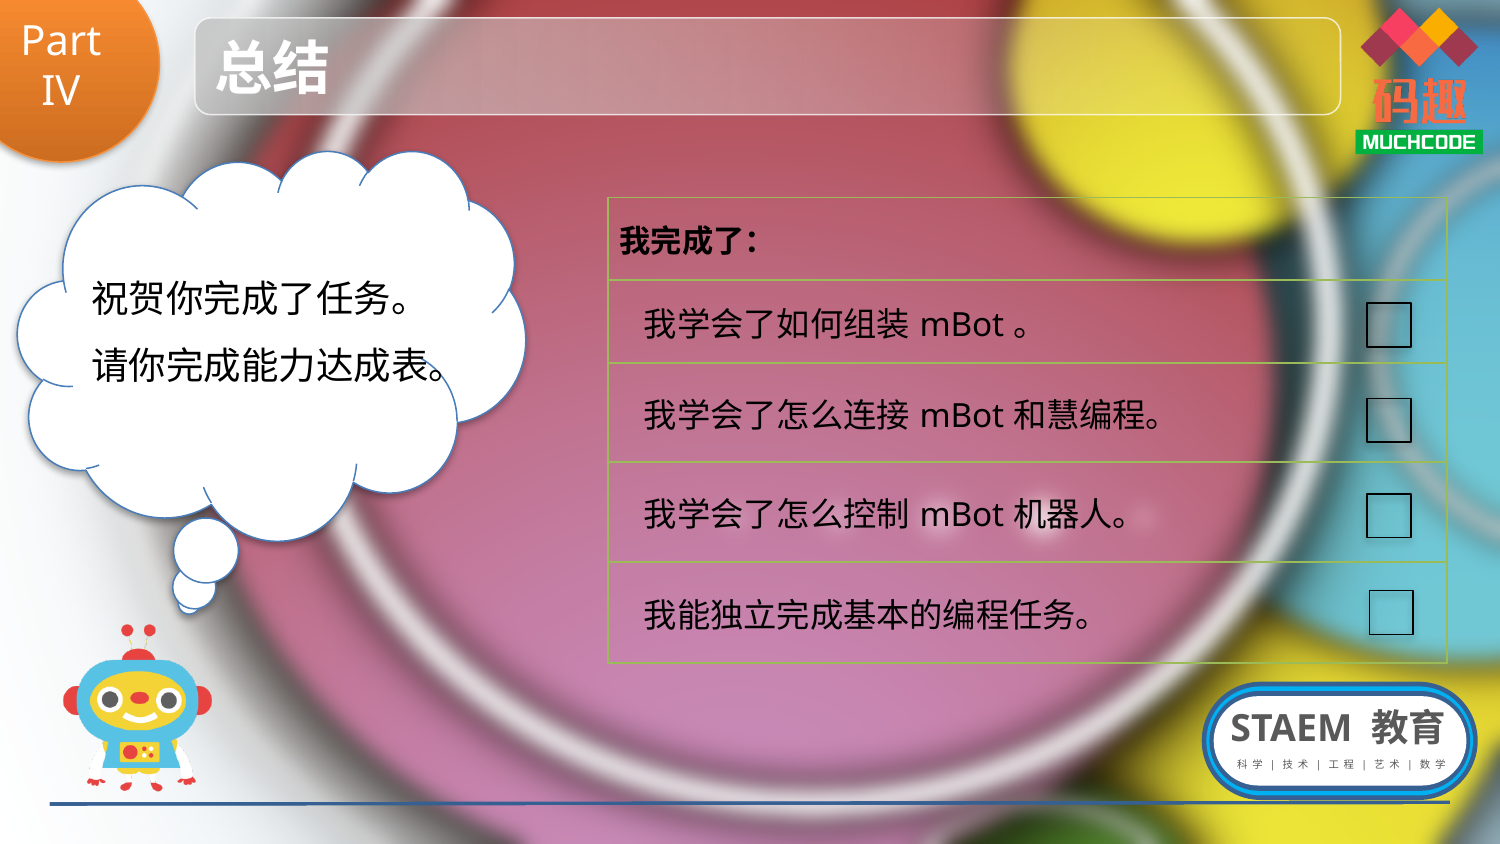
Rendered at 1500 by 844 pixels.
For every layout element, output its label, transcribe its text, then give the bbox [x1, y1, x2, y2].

text_box 祝贺你完成了任务。 请你完成能力达成表。 [76, 244, 491, 395]
text_box [1366, 398, 1412, 443]
table_cell 我能独立完成基本的编程任务。 [609, 563, 1446, 662]
text_box Part IV [0, 0, 161, 163]
text_box [16, 150, 527, 609]
table_cell 我学会了如何组装mBot。 [609, 281, 1446, 362]
text_box 总结 [192, 15, 1343, 117]
picture [0, 0, 1500, 844]
text_box [1366, 493, 1412, 538]
text_box [1366, 302, 1412, 348]
table_cell 我学会了怎么连接mBot和慧编程。 [609, 364, 1446, 461]
table_cell 我学会了怎么控制mBot机器人。 [609, 463, 1446, 561]
table_header 我完成了： [609, 198, 1446, 279]
text_box [1369, 590, 1414, 635]
